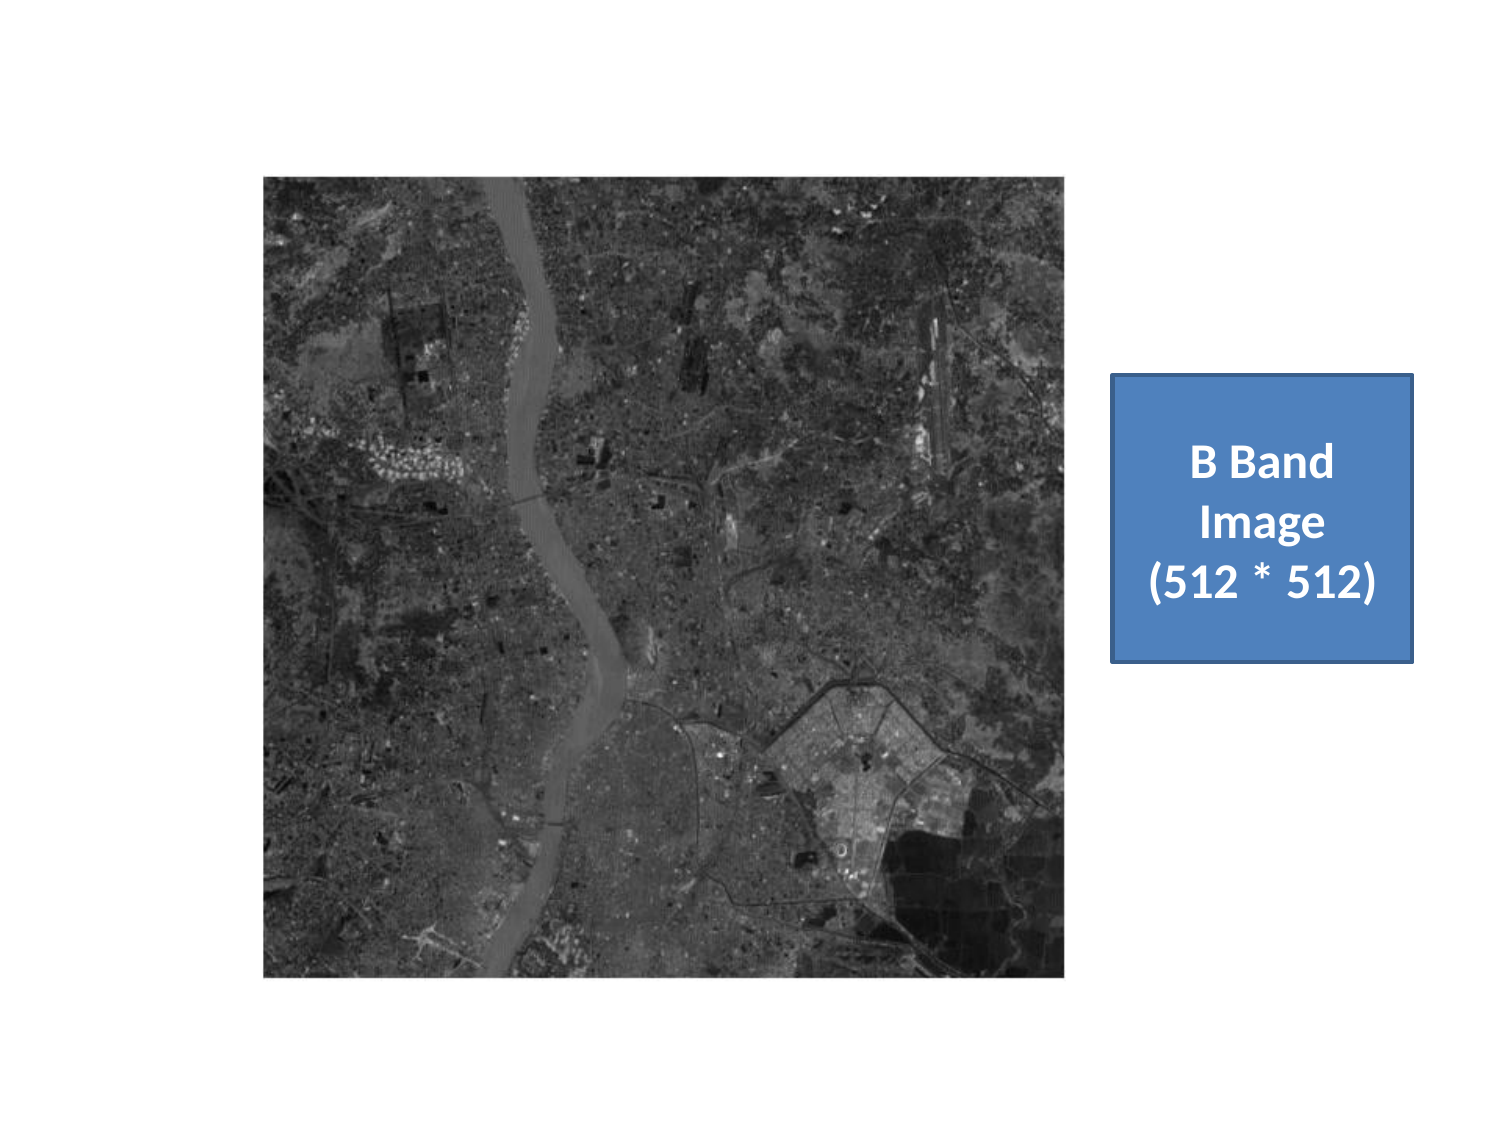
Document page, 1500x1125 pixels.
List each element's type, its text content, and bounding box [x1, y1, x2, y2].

picture [262, 174, 1066, 984]
text_box B Band Image (512 * 512) [1110, 373, 1414, 664]
